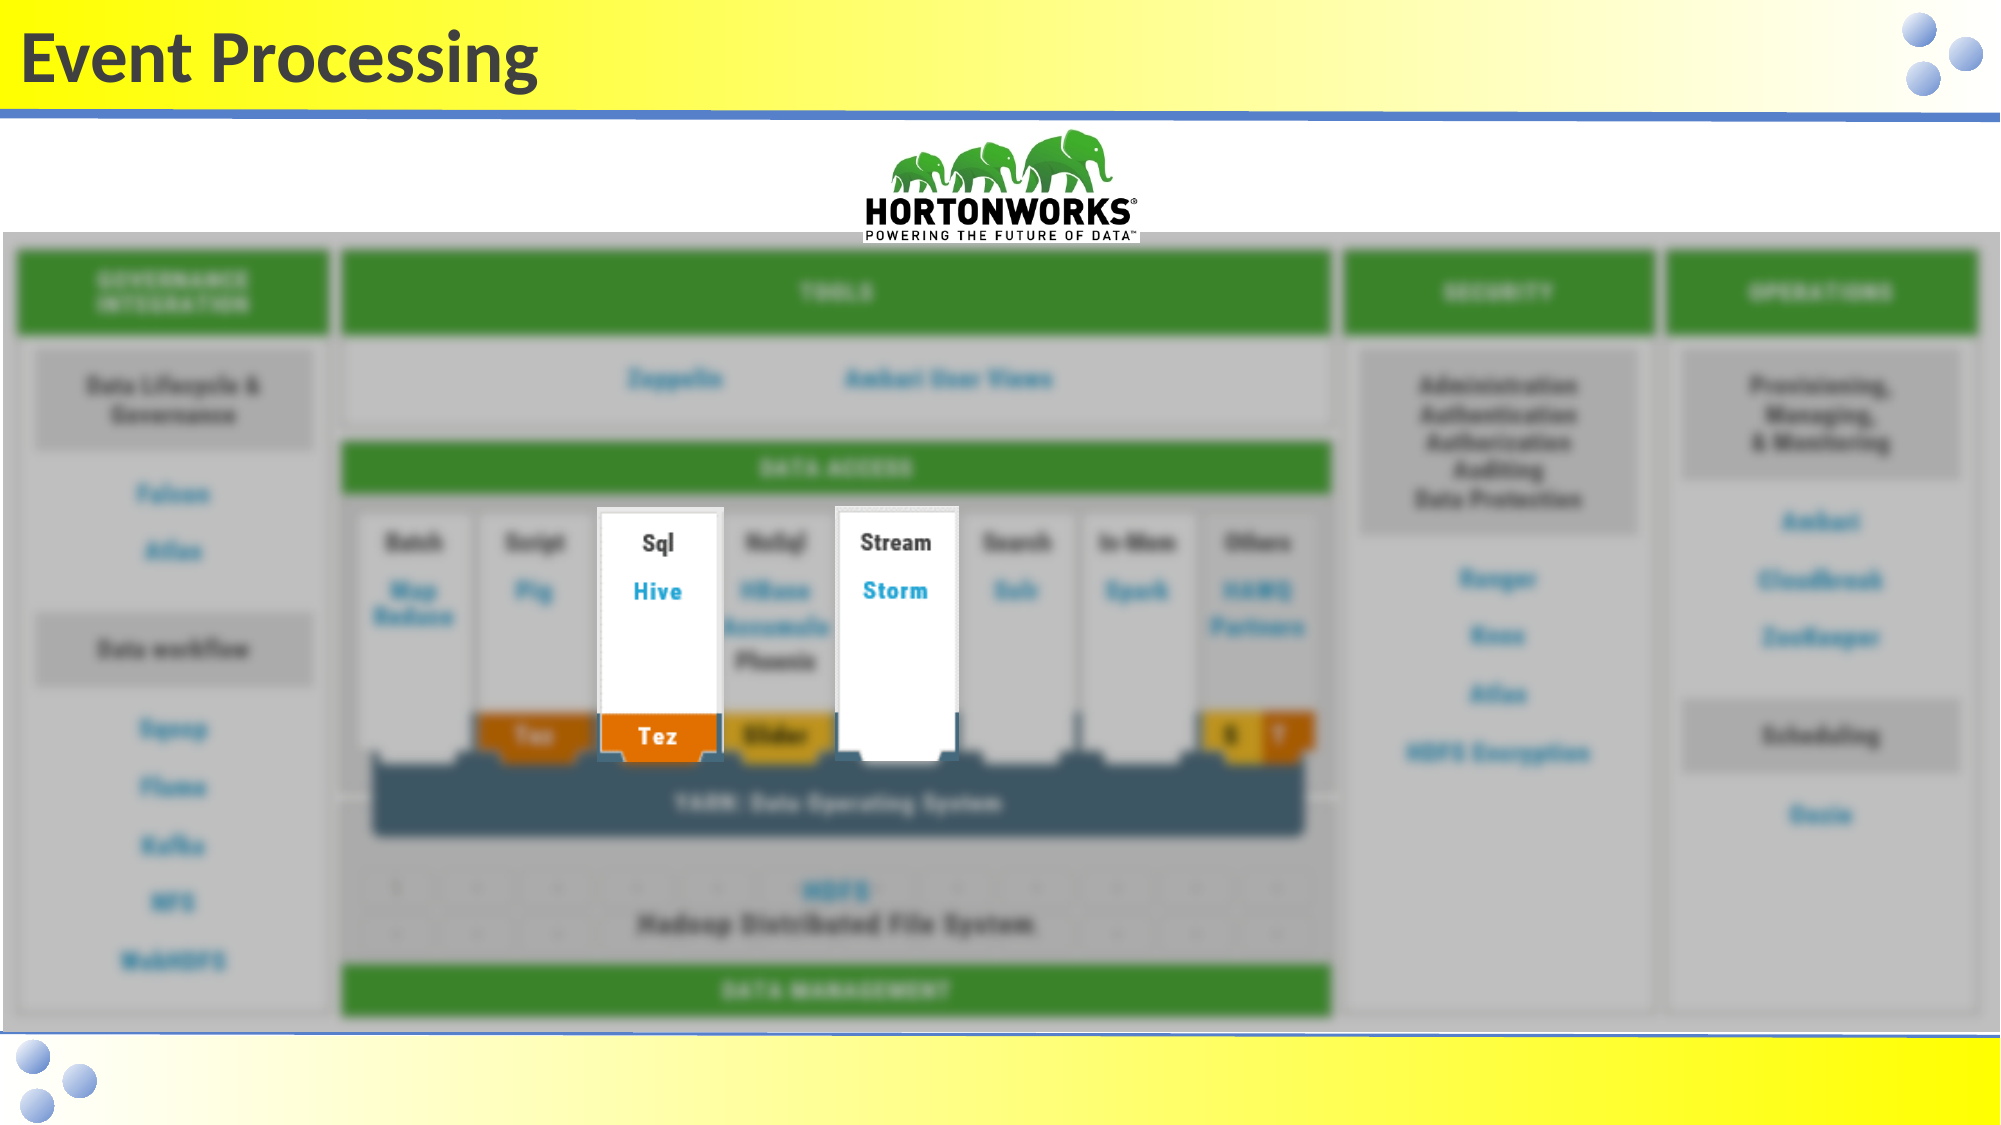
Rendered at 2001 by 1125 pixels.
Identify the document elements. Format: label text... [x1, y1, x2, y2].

text_box Event Processing [6, 0, 556, 105]
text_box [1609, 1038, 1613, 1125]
picture [3, 126, 2000, 1033]
